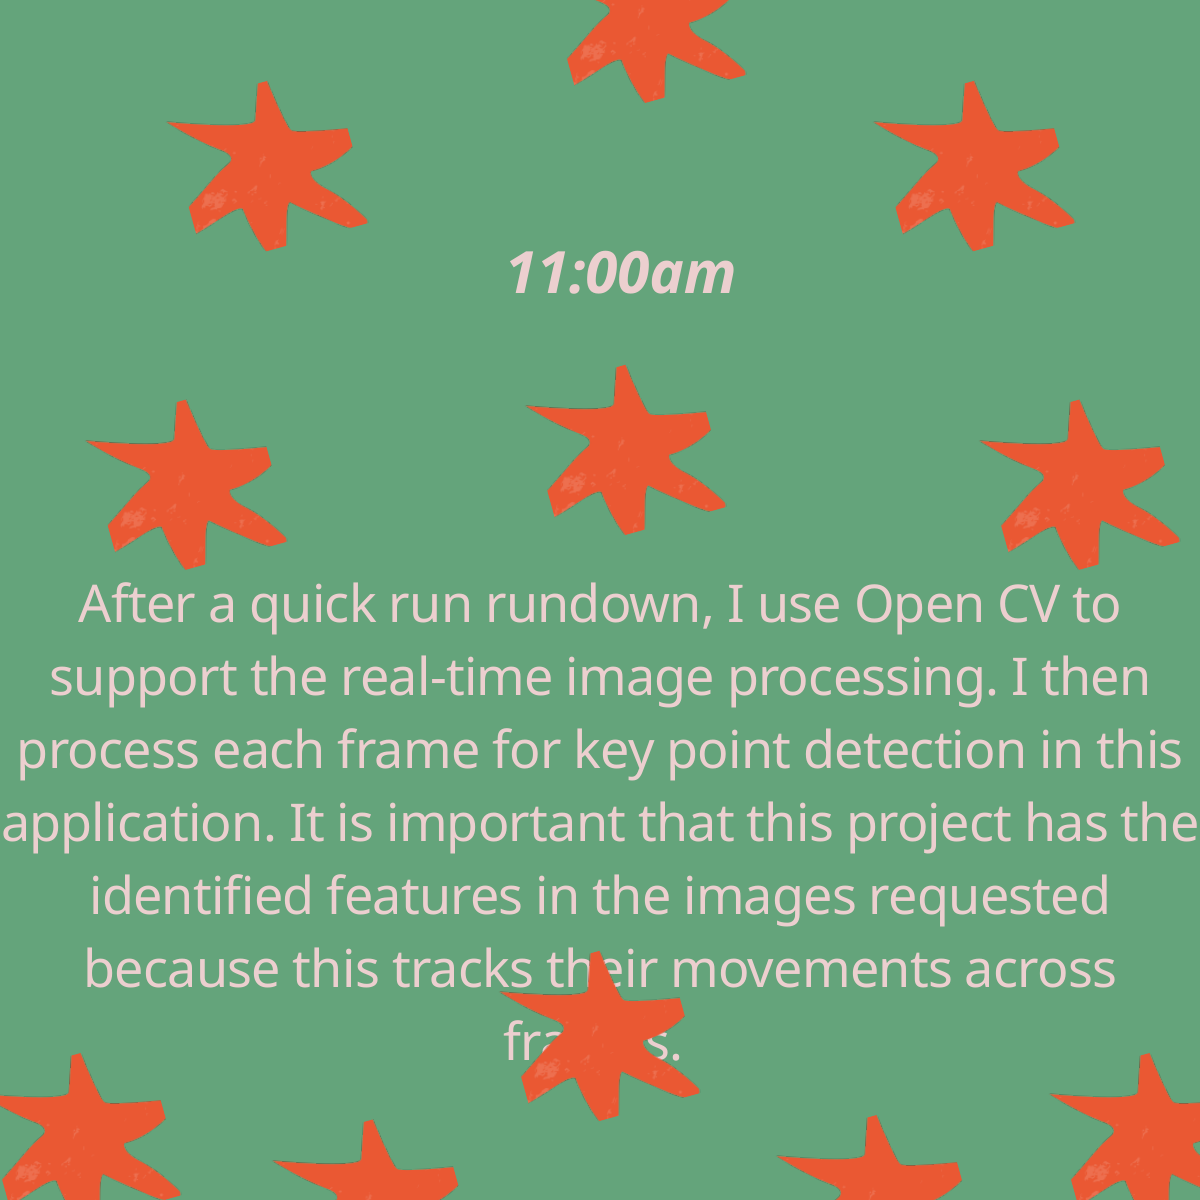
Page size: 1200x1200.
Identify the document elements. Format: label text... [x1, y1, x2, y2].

text_box [550, 0, 752, 120]
text_box [494, 933, 706, 1139]
text_box [1043, 1039, 1200, 1200]
text_box [520, 347, 732, 552]
text_box After a quick run rundown, I use Open CV to support the real-time image processing. I then process each frame for key point detection in this application. It is important that this project has the identified features in the images requested because this tracks their movements across frames. [0, 560, 1200, 1071]
text_box [868, 63, 1081, 269]
text_box [0, 1035, 187, 1200]
text_box [771, 1097, 968, 1200]
text_box [974, 382, 1186, 587]
text_box 11:00am [495, 223, 747, 306]
text_box [161, 63, 374, 269]
text_box [80, 382, 293, 587]
text_box [267, 1102, 463, 1200]
